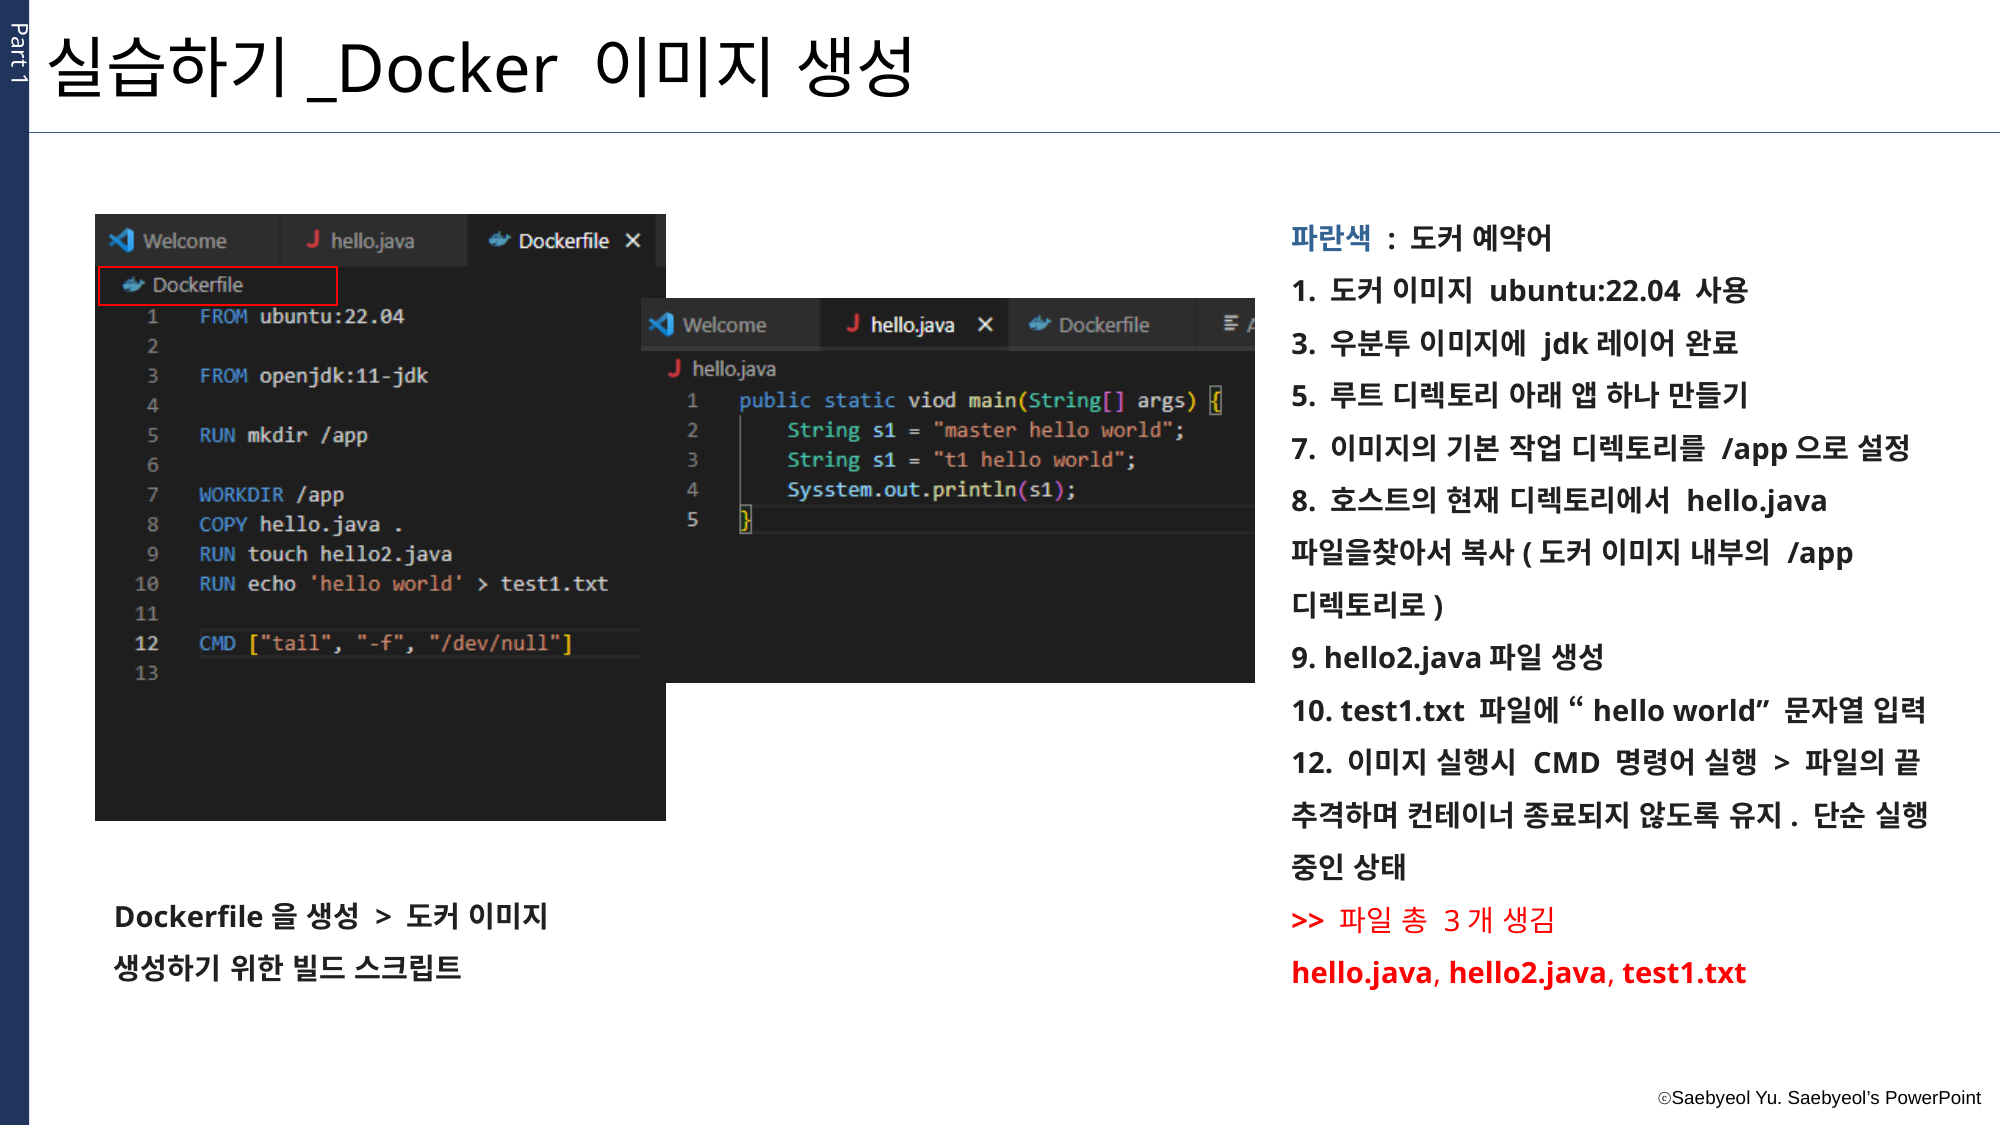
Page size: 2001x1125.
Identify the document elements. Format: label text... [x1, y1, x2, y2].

text_box 실습하기_Docker 이미지 생성 [42, 18, 934, 113]
text_box [0, 312, 30, 1125]
text_box [0, 0, 30, 8]
text_box Part 1 [0, 8, 42, 312]
text_box 파란색 : 도커 예약어 1. 도커 이미지 ubuntu:22.04 사용 3. 우분투 이미지에 jdk레이어 완료 5. 루트 디렉토리 아래 앱 하나 만들기 7. 이미지의 기본 작업 디렉토리를 /app으로 설정 8. 호스트의 현재 디렉토리에서 hello.java파일을찾아서 복사(도커 이미지 내부의 /app디렉토리로) 9. hello2.java파일 생성 10. test1.txt 파일에 “hello world” 문자열 입력 12. 이미지 실행시 CMD 명령어 실행 > 파일의 끝 추격하며 컨테이너 종료되지 않도록 유지. 단순 실행 중인 상태 >> 파일 총 3개 생김 hello.java, hello2.java, test1.txt [1276, 195, 1946, 997]
picture [95, 214, 1255, 821]
text_box Dockerfile을 생성 > 도커 이미지 생성하기 위한 빌드 스크립트 [99, 872, 582, 993]
